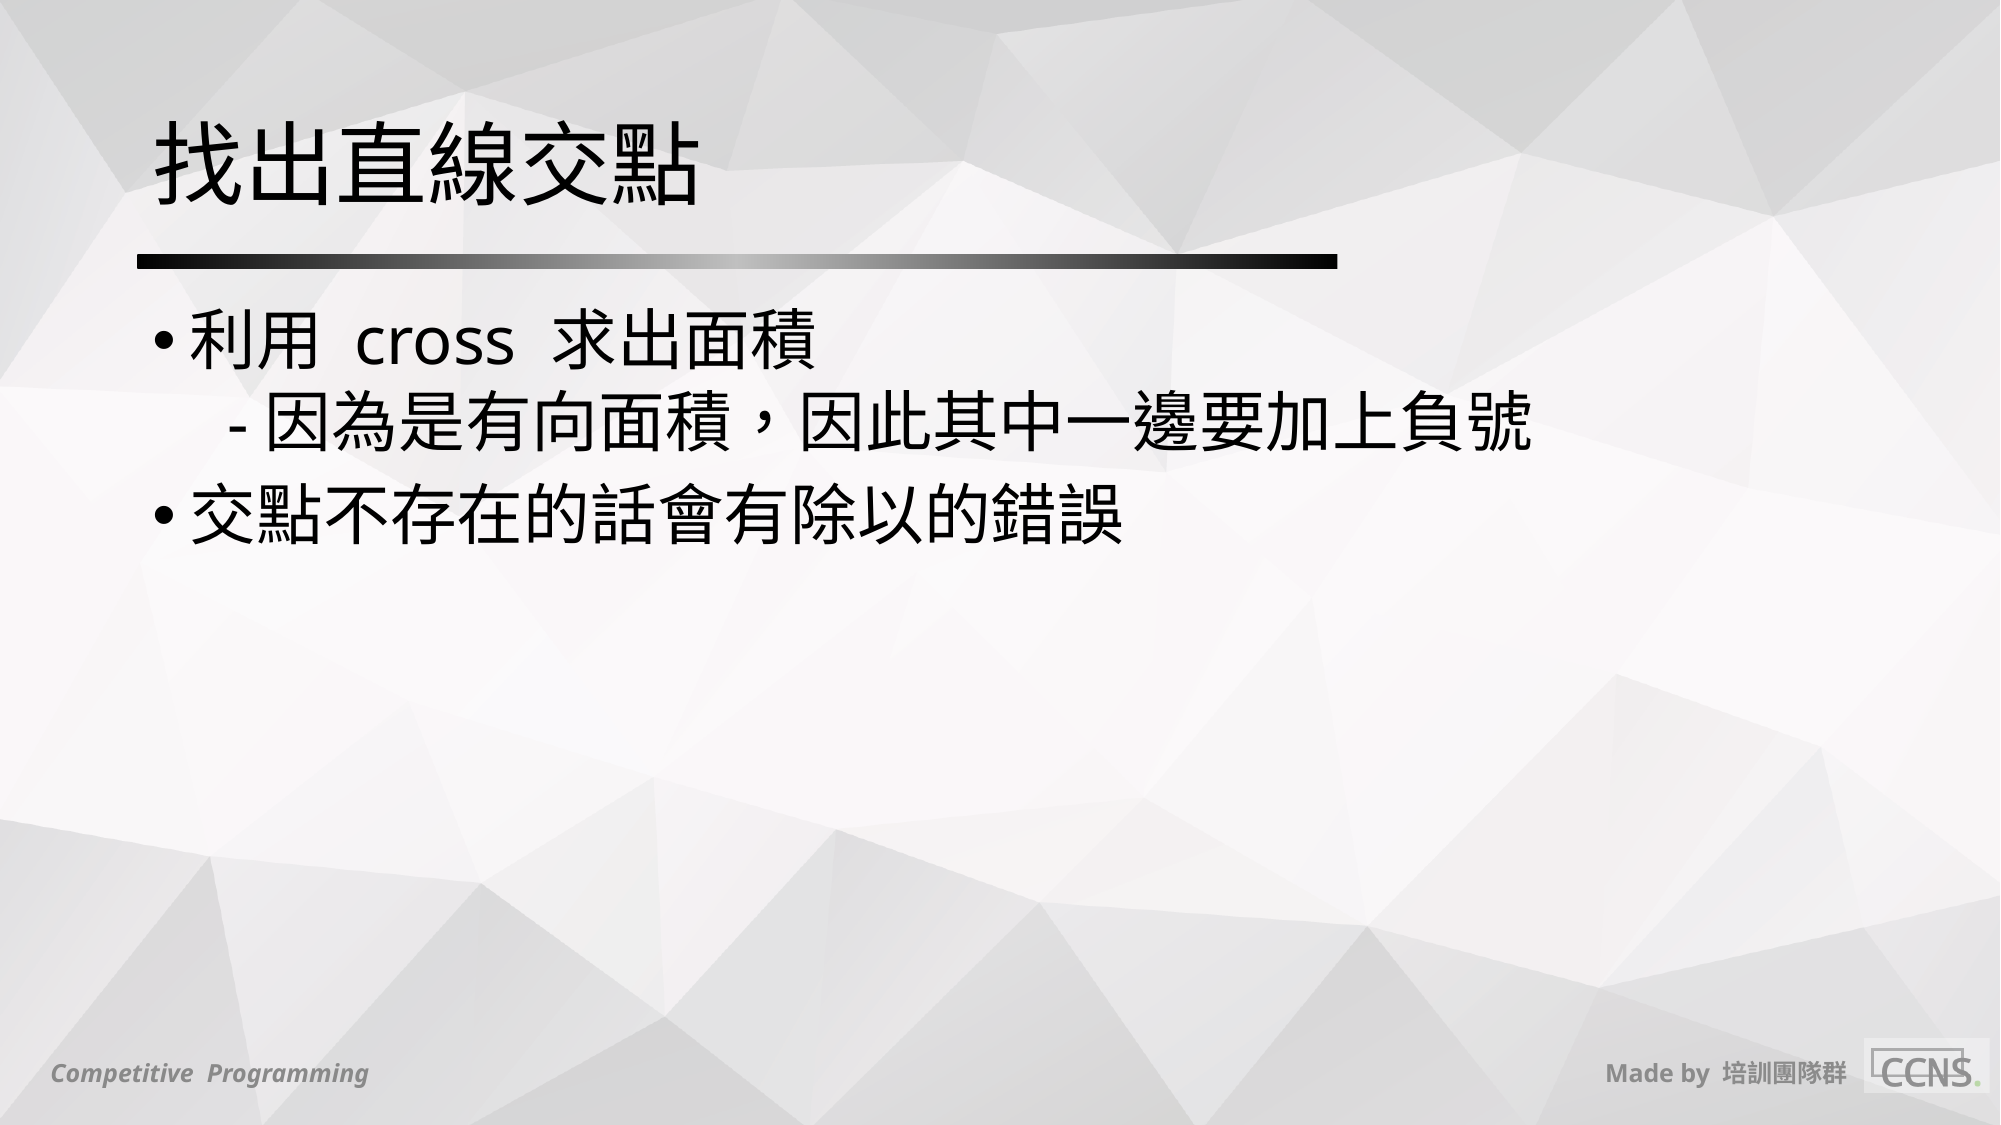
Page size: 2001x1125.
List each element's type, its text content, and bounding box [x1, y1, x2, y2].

picture [0, 0, 2000, 1125]
title 找出直線交點 [137, 59, 1863, 278]
